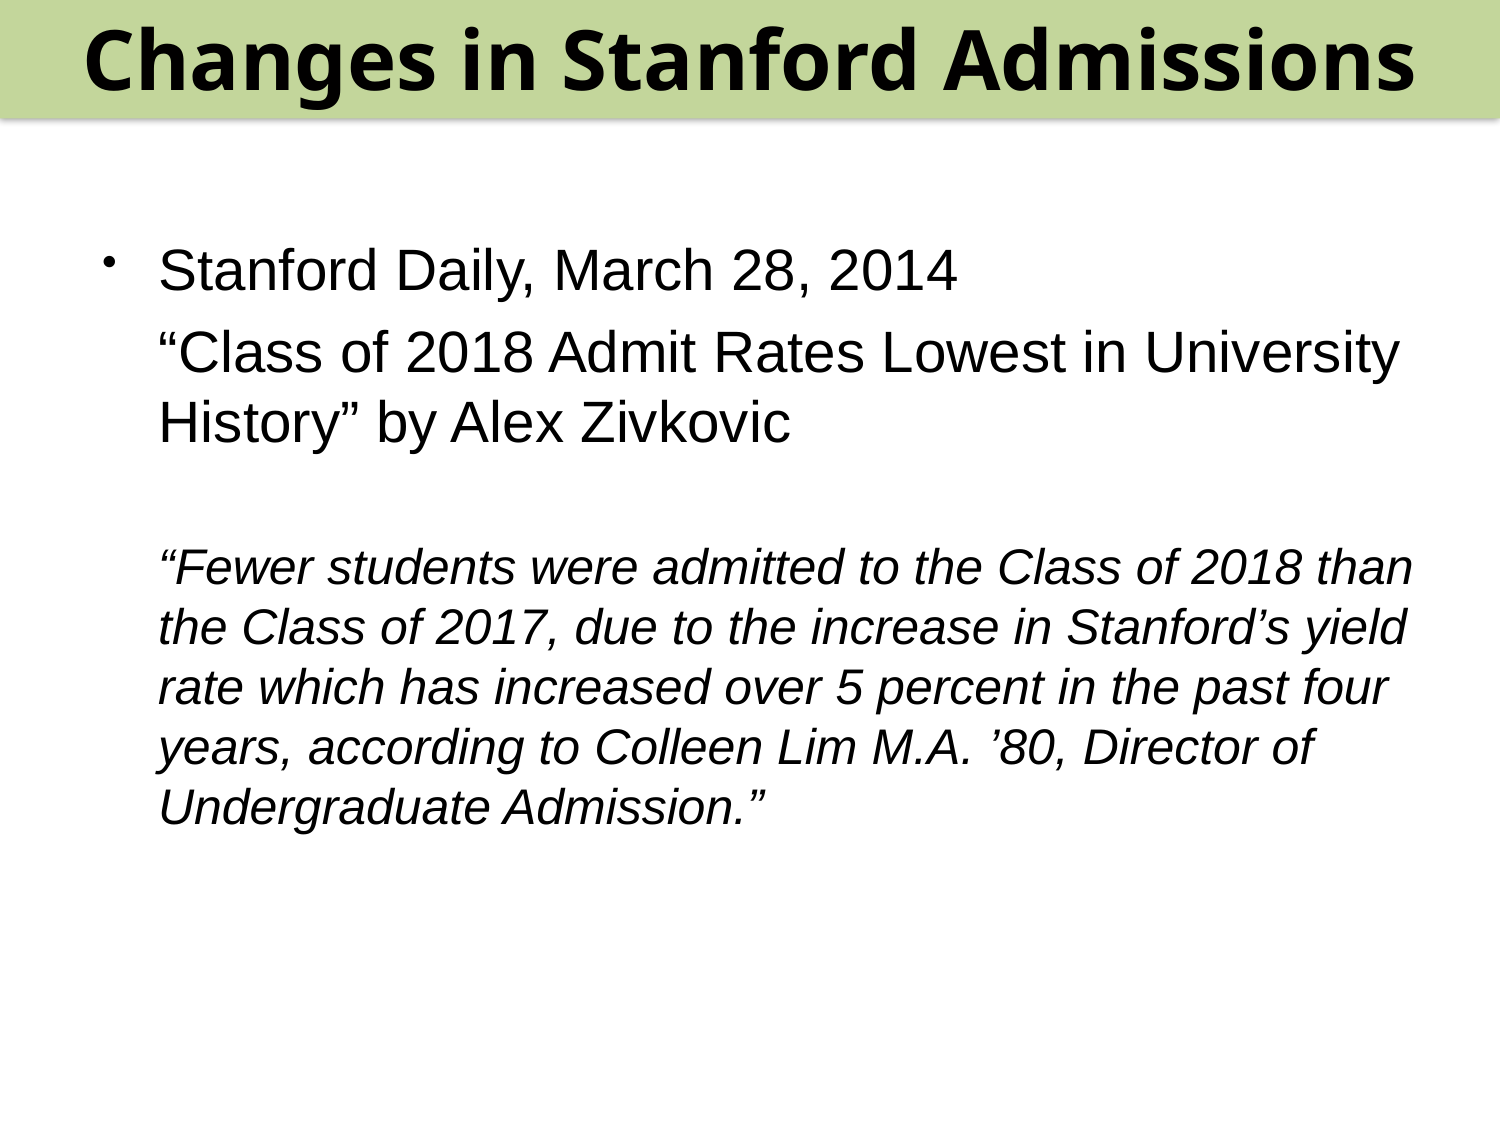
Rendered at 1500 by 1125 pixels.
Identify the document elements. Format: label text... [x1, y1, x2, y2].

list Stanford Daily, March 28, 2014 “Class of 2018 Admit Rates Lowest in University History” by Alex Zivkovic “Fewer students were admitted to the Class of 2018 than the Class of 2017, due to the increase in Stanford’s yield rate which has increased over 5 percent in the past four years, according to Colleen Lim M.A. ’80, Director of Undergraduate Admission.” [87, 224, 1438, 1075]
text_box Changes in Stanford Admissions [0, 0, 1500, 122]
